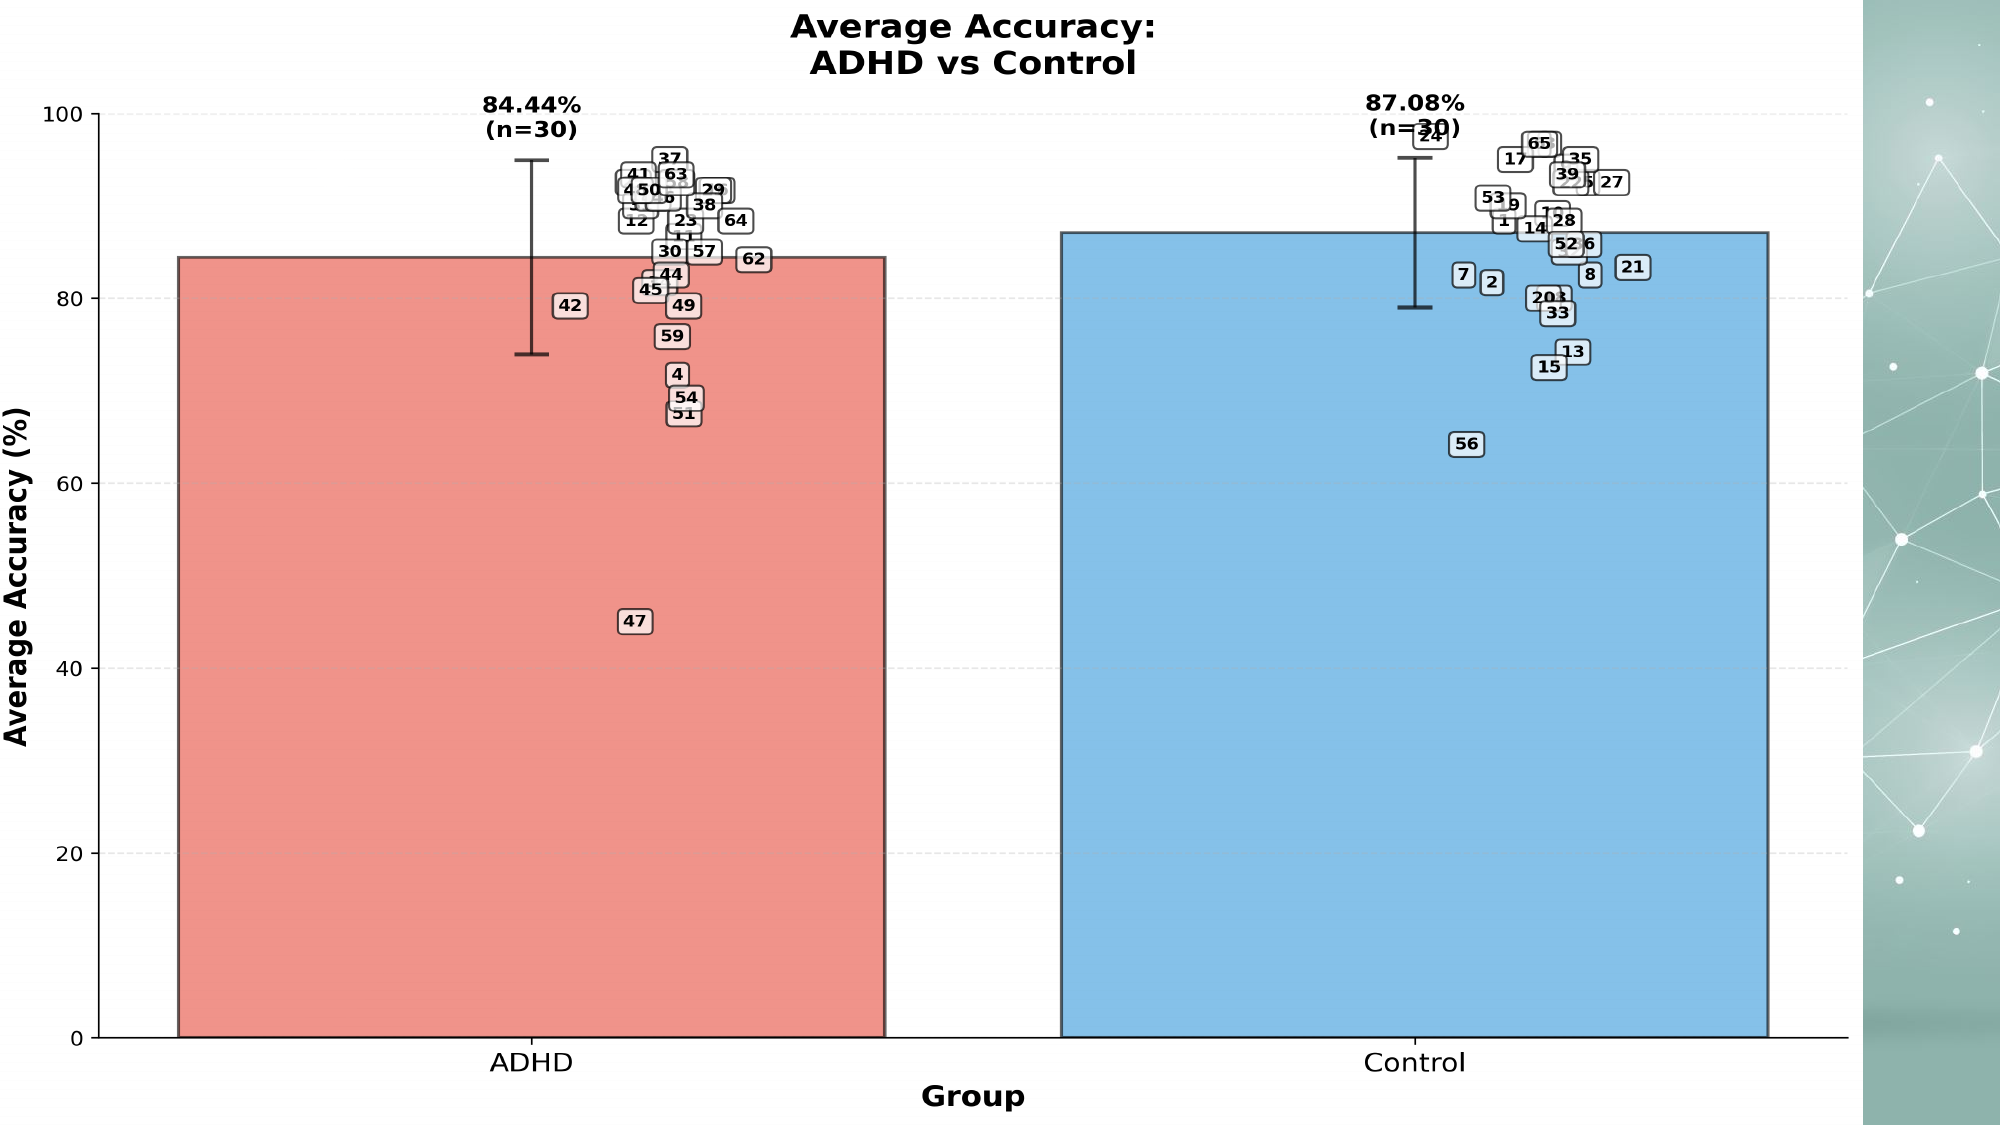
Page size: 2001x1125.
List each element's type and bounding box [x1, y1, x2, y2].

picture [1864, 0, 2000, 1125]
list [0, 0, 1864, 1125]
